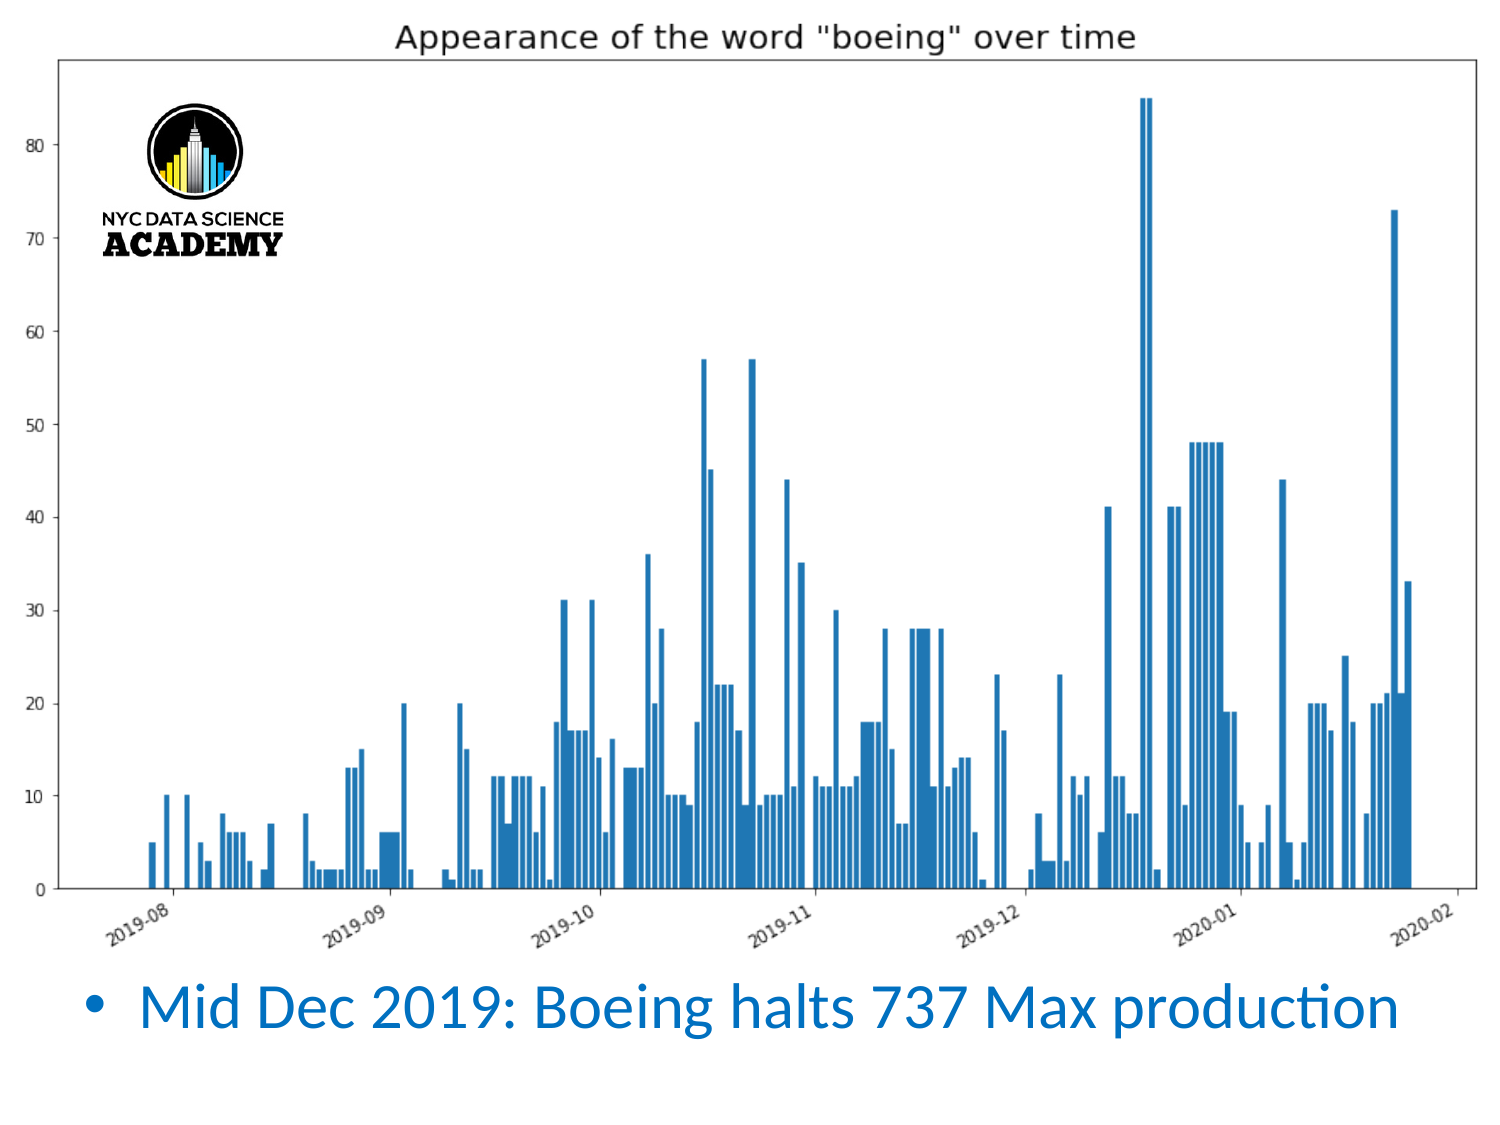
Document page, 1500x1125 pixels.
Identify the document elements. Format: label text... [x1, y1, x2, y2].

picture [12, 12, 1488, 963]
list Mid Dec 2019: Boeing halts 737 Max production [68, 971, 1419, 1124]
